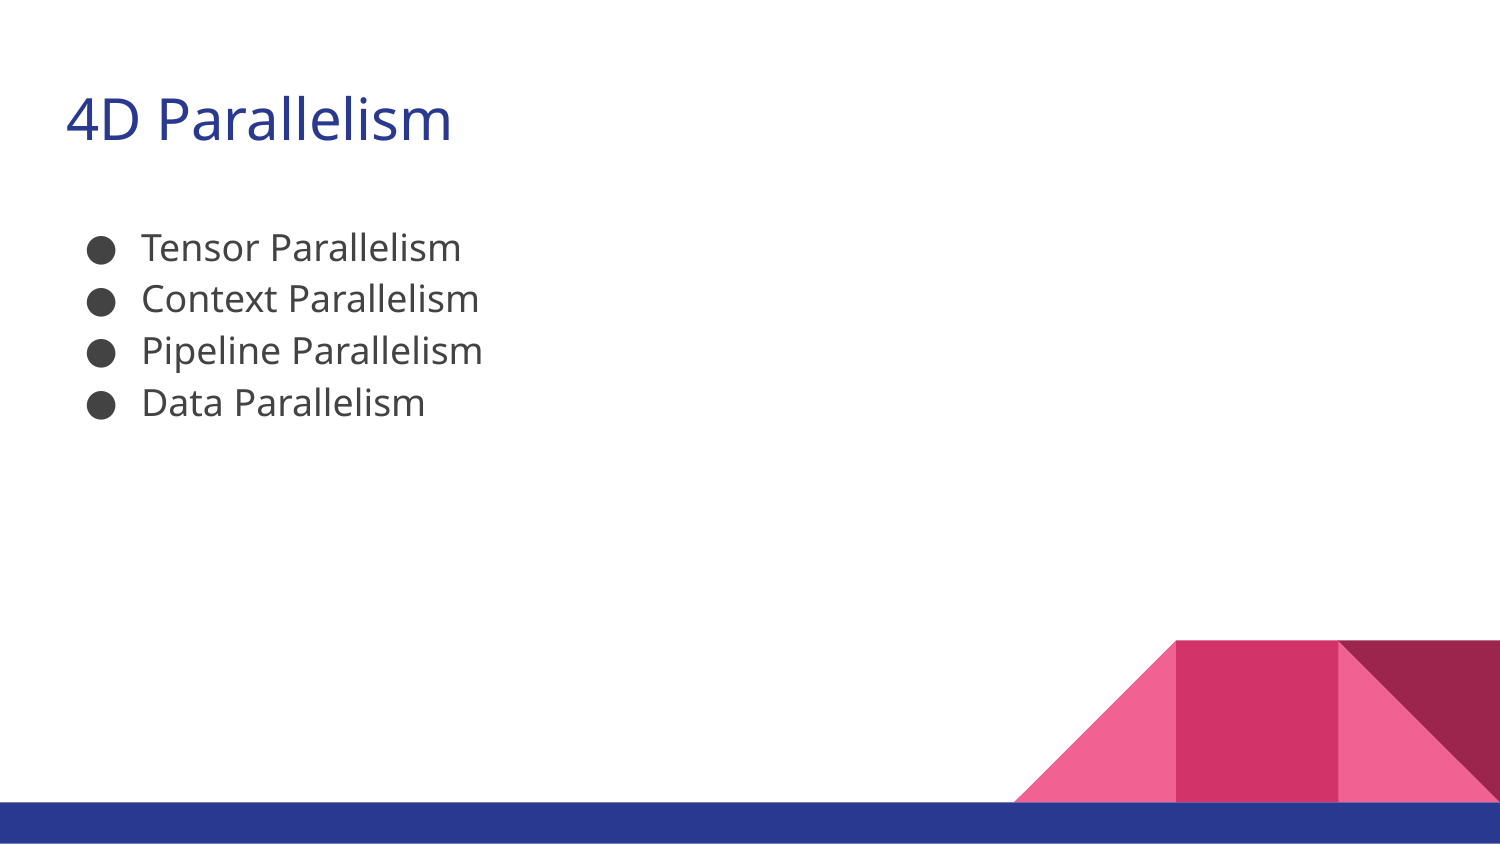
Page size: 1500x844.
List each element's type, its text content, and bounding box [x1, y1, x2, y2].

title 4D Parallelism [51, 67, 1449, 167]
list Tensor Parallelism Context Parallelism Pipeline Parallelism Data Parallelism [51, 201, 1449, 750]
